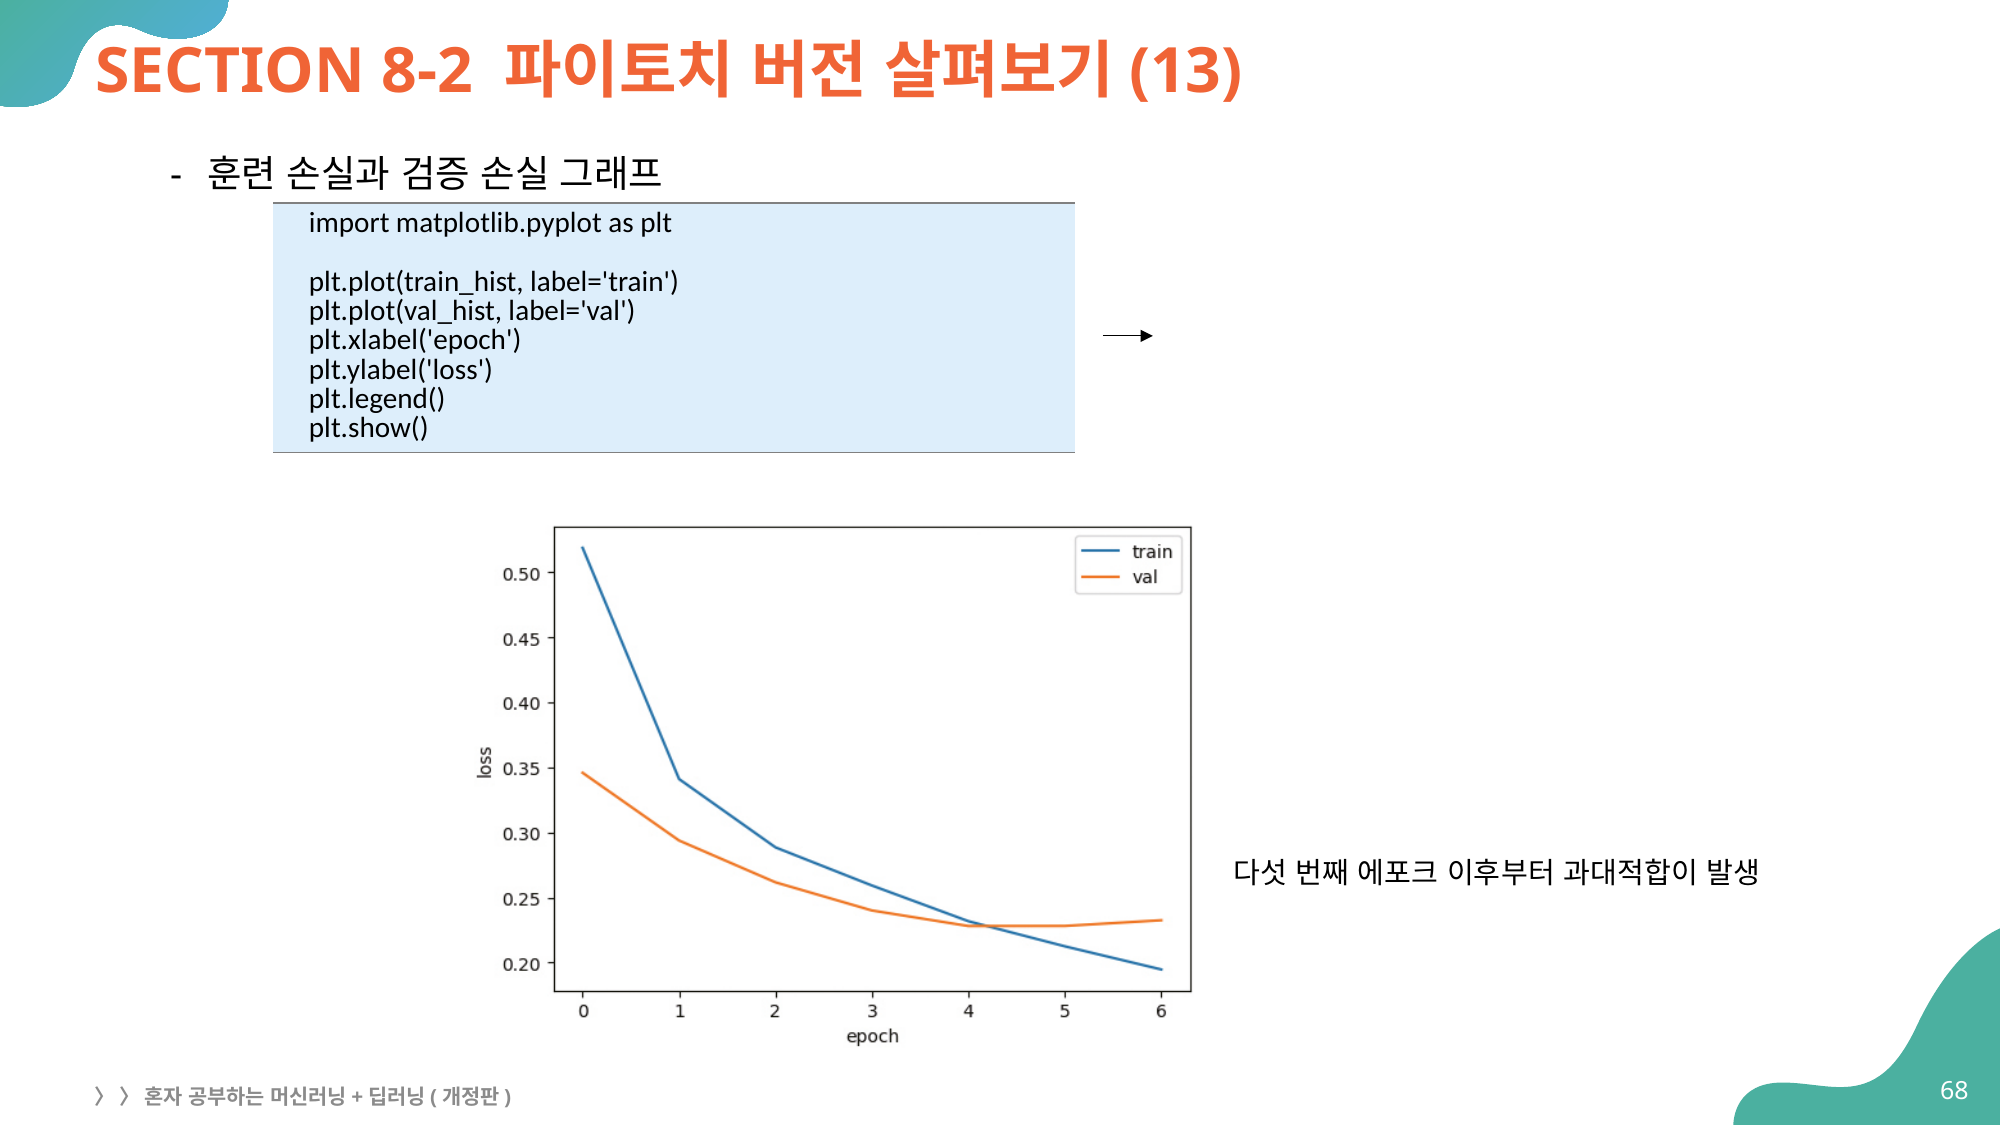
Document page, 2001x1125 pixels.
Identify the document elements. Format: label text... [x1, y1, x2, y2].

list 훈련 손실과 검증 손실 그래프 [79, 133, 1869, 1028]
footer 〉 〉 혼자 공부하는 머신러닝+딥러닝(개정판) [79, 1078, 755, 1114]
text_box 다섯 번째 에포크 이후부터 과대적합이 발생 [1218, 846, 1850, 897]
picture [468, 518, 1201, 1054]
title SECTION 8-2 파이토치 버전 살펴보기(13) [79, 17, 1931, 128]
slide_number 68 [1917, 1061, 1984, 1122]
table_header import matplotlib.pyplot as plt plt.plot(train_hist, label='train') plt.plot(val_hist, label='val') plt.xlabel('epoch') plt.ylabel('loss') plt.legend() plt.show() [273, 204, 1075, 452]
